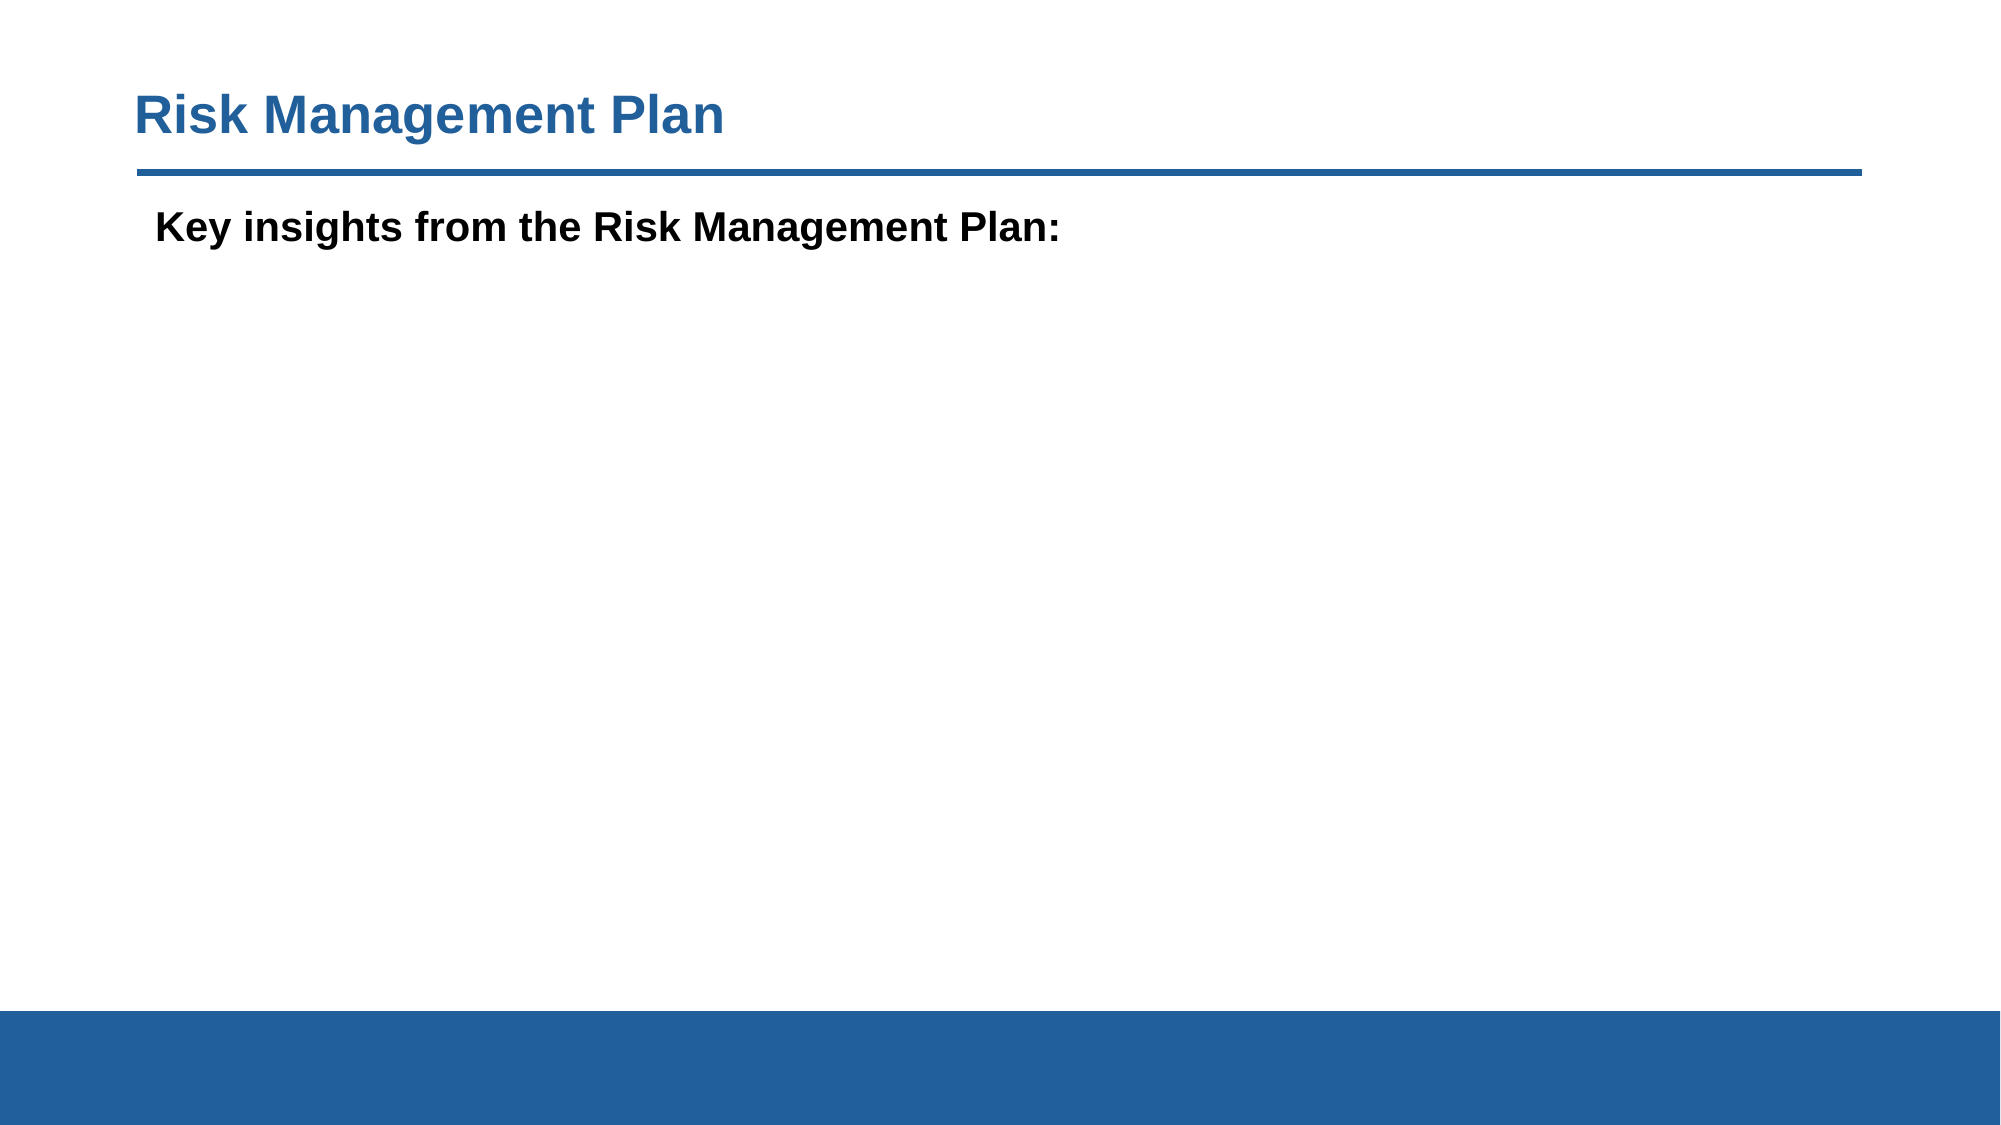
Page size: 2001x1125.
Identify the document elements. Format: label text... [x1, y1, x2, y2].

list Key insights from the Risk Management Plan: [140, 197, 1866, 990]
title Risk Management Plan [119, 59, 1845, 173]
